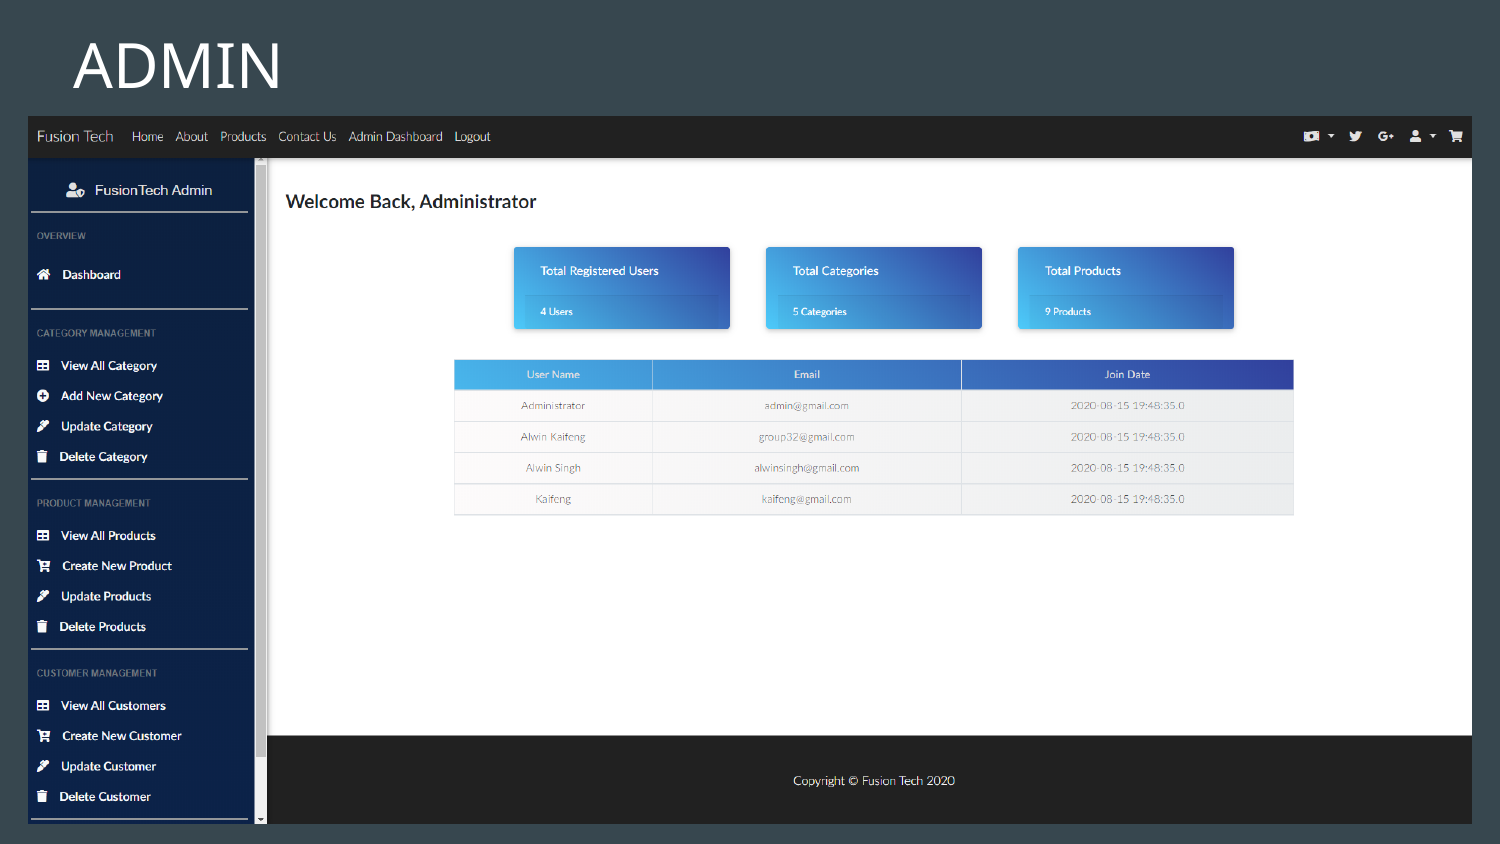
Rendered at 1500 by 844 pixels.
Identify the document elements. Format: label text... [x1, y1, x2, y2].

title ADMIN [58, 11, 1457, 105]
picture [27, 116, 1472, 825]
